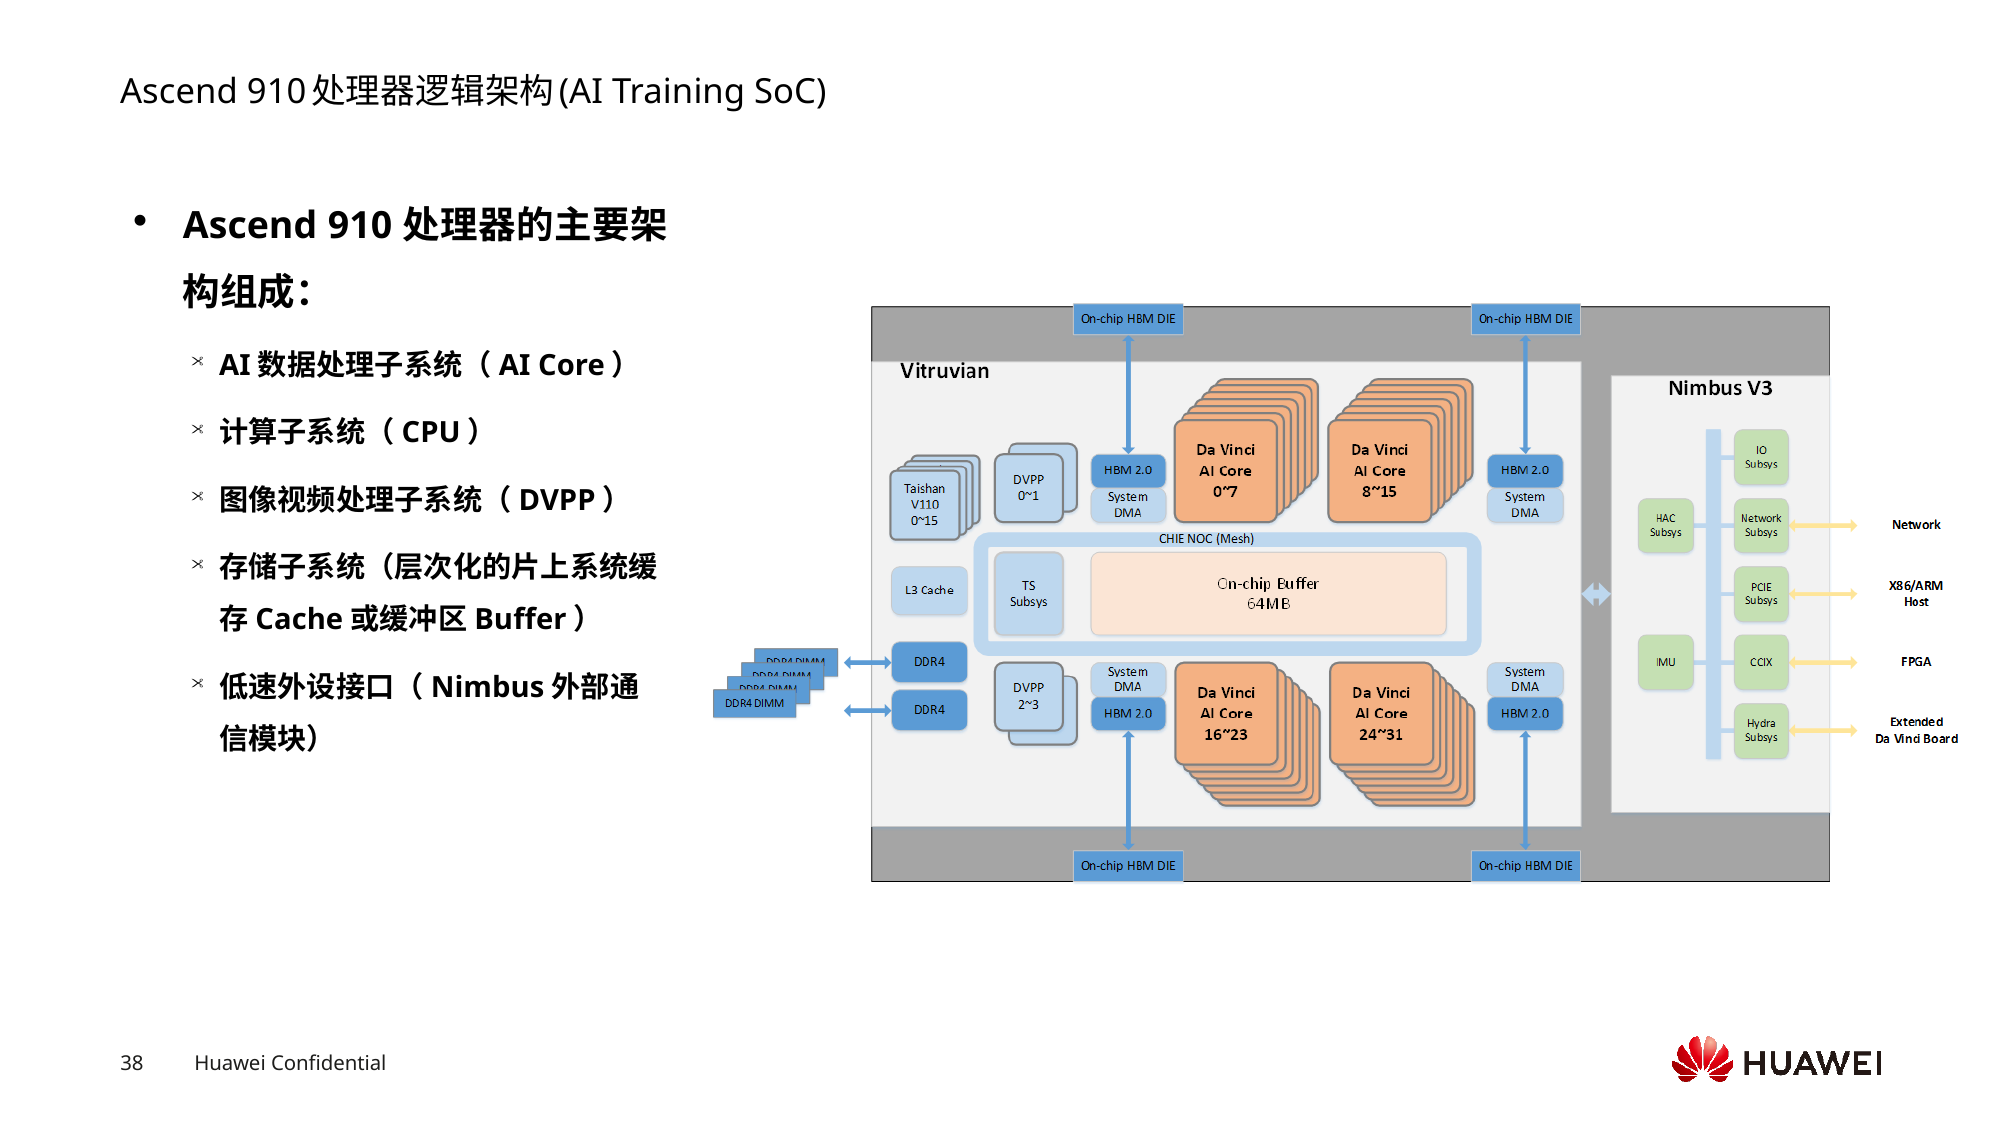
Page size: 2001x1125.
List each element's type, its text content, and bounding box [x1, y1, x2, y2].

picture [709, 300, 1959, 885]
list Ascend 910处理器的主要架构组成： AI数据处理子系统（AI Core） 计算子系统（CPU） 图像视频处理子系统（DVPP） 存储子系统（层次化的片上系统缓存Cache或缓冲区Buffer） 低速外设接口（Nimbus外部通信模块） [119, 171, 682, 973]
picture [1672, 1036, 1881, 1082]
title Ascend 910处理器逻辑架构(AI Training SoC) [120, 73, 1880, 154]
